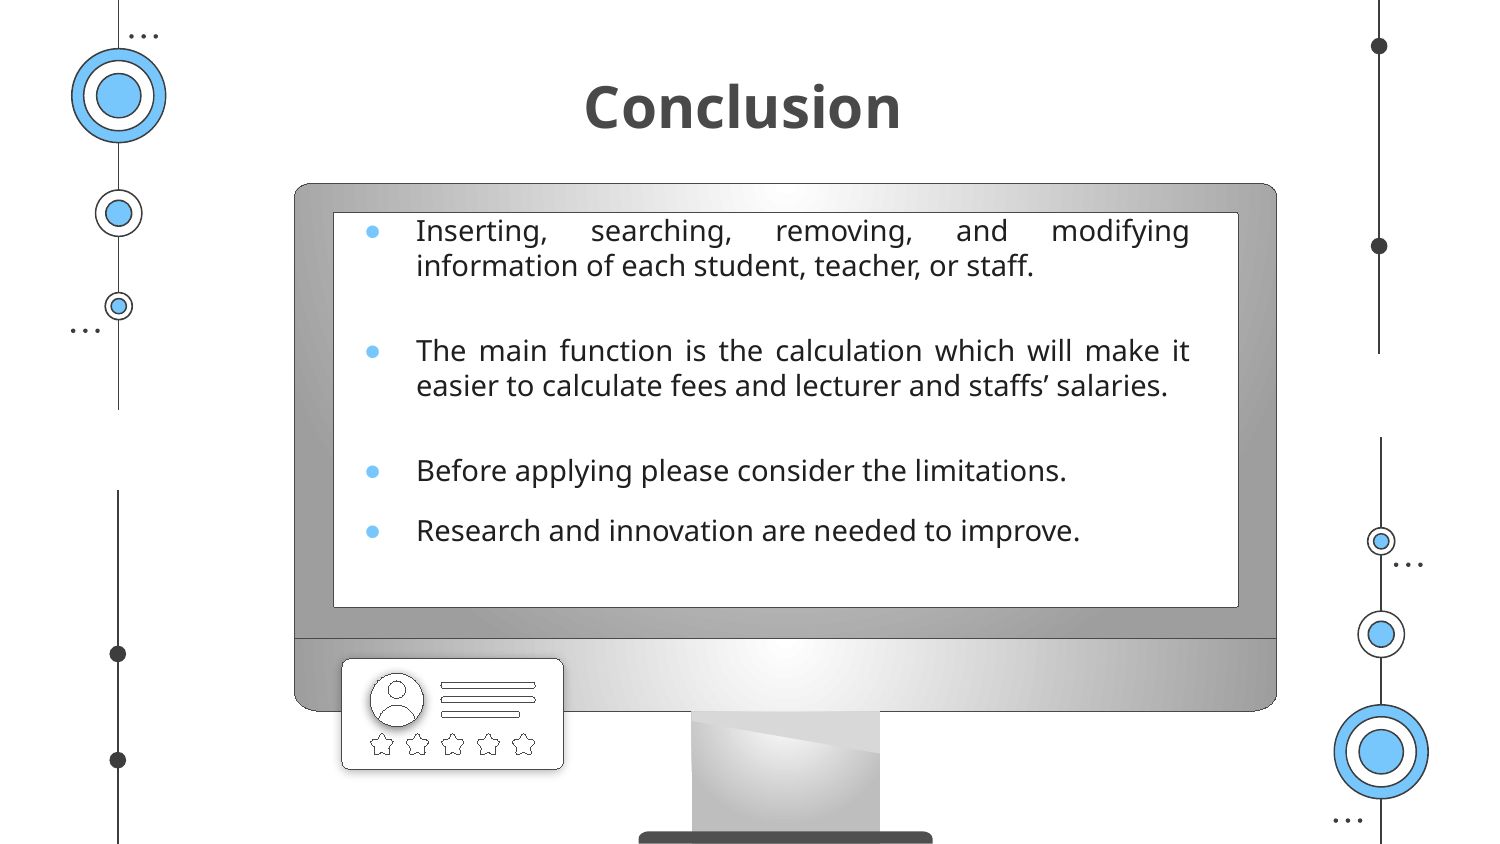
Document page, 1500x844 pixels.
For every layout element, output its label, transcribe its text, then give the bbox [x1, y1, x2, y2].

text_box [341, 657, 565, 770]
title Conclusion [415, 55, 1086, 150]
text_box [294, 183, 1278, 844]
